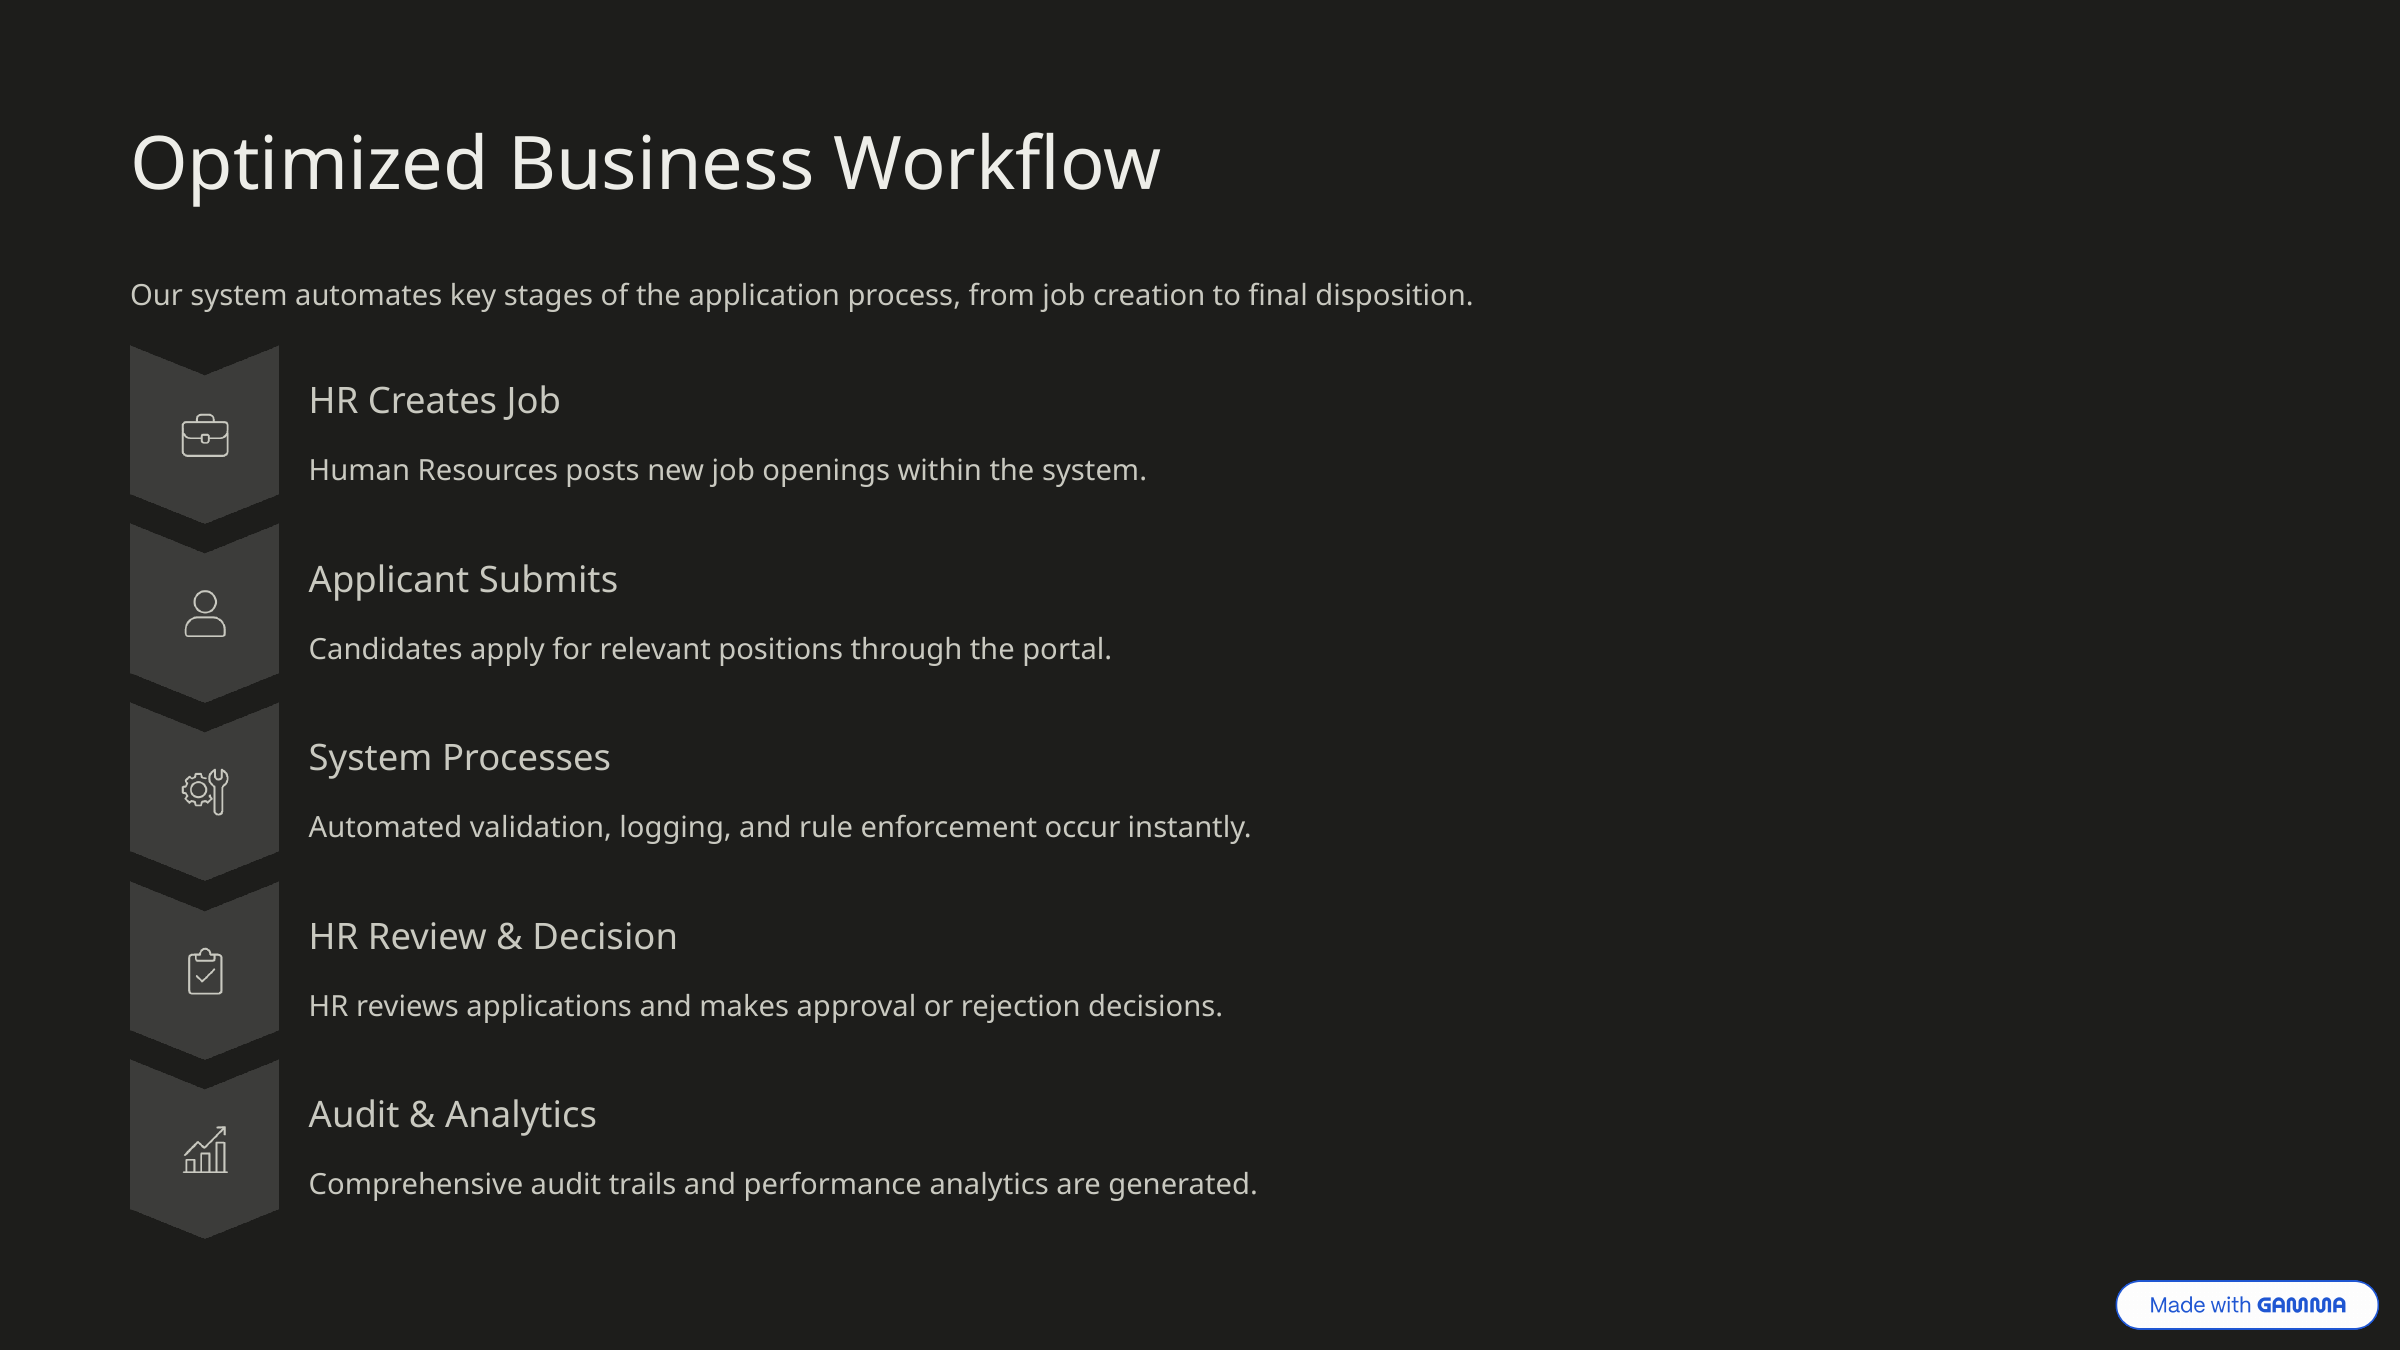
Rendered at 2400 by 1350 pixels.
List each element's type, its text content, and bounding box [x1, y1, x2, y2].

picture [130, 345, 279, 1239]
text_box Candidates apply for relevant positions through the portal. [308, 618, 2270, 666]
text_box Applicant Submits [308, 553, 681, 601]
text_box Our system automates key stages of the application process, from job creation to final disposition. [130, 264, 2270, 312]
text_box System Processes [308, 732, 681, 779]
text_box Automated validation, logging, and rule enforcement occur instantly. [308, 796, 2270, 845]
picture [2106, 1271, 2389, 1339]
text_box Comprehensive audit trails and performance analytics are generated. [308, 1153, 2270, 1202]
text_box HR Review & Decision [308, 910, 724, 958]
text_box Optimized Business Workflow [130, 111, 1259, 205]
text_box Human Resources posts new job openings within the system. [308, 439, 2270, 487]
text_box Audit & Analytics [308, 1089, 681, 1136]
text_box HR Creates Job [308, 375, 681, 422]
text_box HR reviews applications and makes approval or rejection decisions. [308, 975, 2270, 1023]
